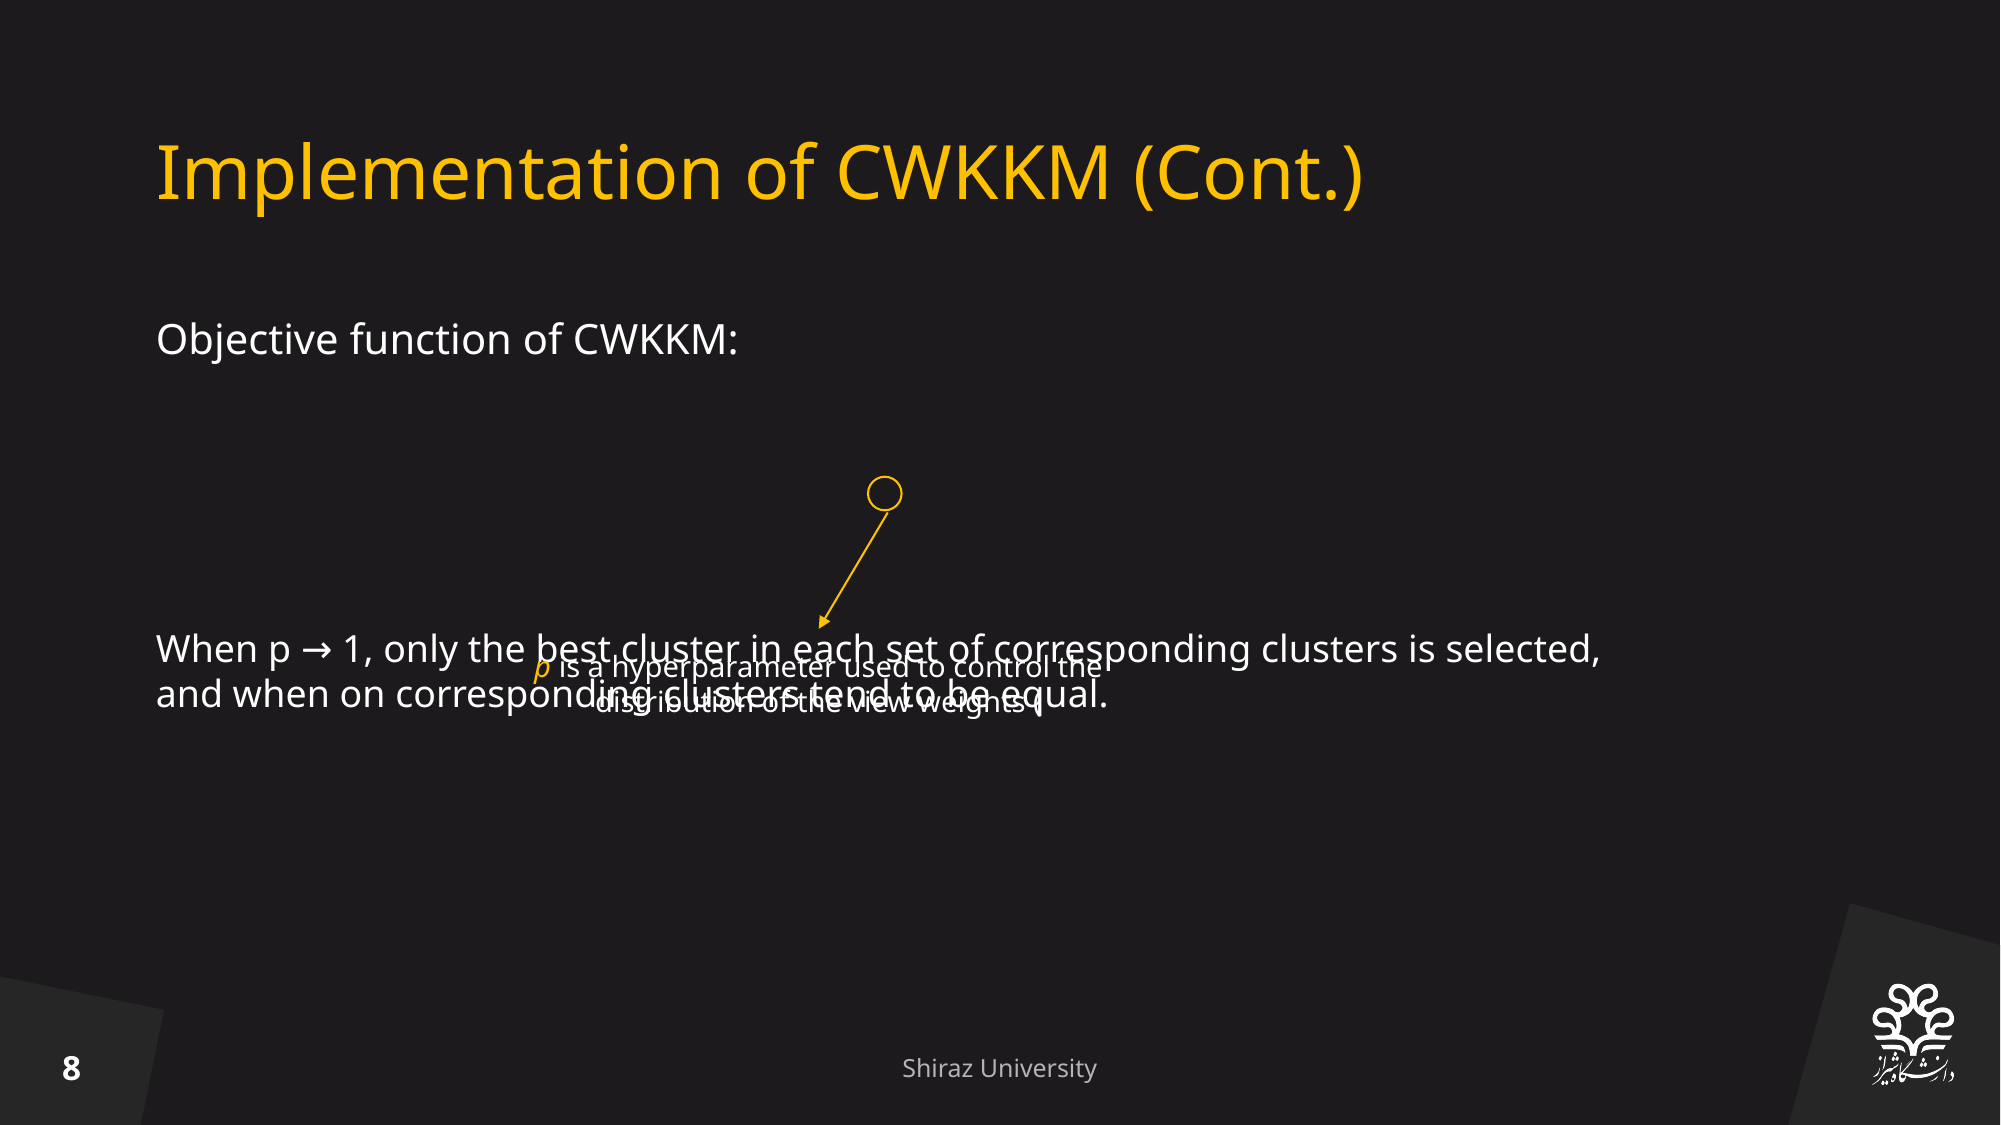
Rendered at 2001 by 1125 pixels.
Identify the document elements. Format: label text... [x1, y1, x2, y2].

title Implementation of CWKKM (Cont.) [141, 113, 1635, 237]
text_box [866, 475, 903, 512]
slide_number 8 [15, 1039, 128, 1100]
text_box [818, 512, 888, 629]
footer Shiraz University [662, 1039, 1338, 1100]
